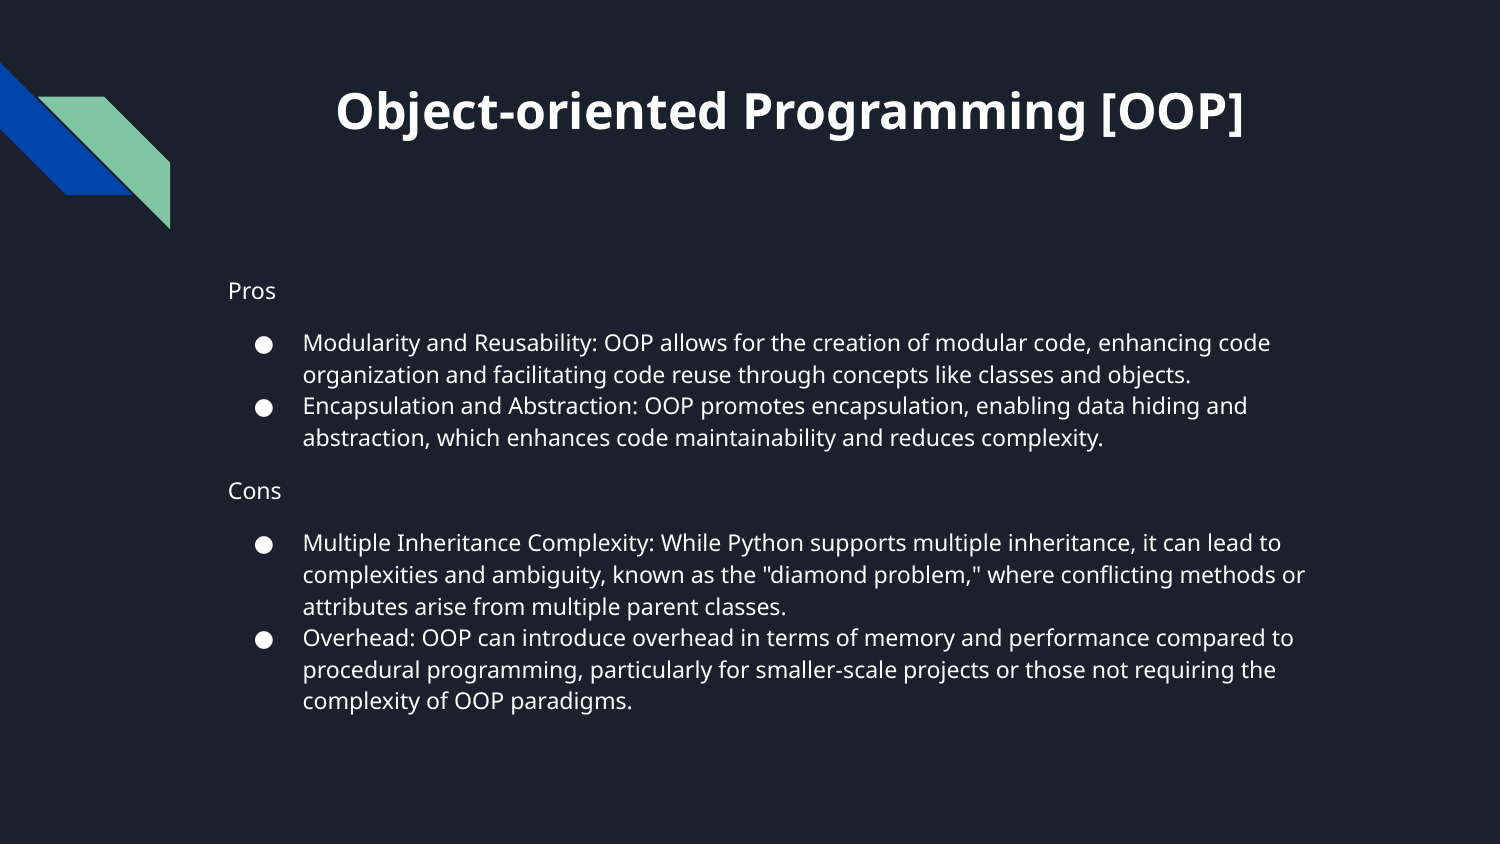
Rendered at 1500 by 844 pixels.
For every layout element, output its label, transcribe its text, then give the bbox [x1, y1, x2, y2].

title Object-oriented Programming [OOP] [212, 64, 1368, 215]
list Pros Modularity and Reusability: OOP allows for the creation of modular code, enhancing code organization and facilitating code reuse through concepts like classes and objects. Encapsulation and Abstraction: OOP promotes encapsulation, enabling data hiding and abstraction, which enhances code maintainability and reduces complexity. Cons Multiple Inheritance Complexity: While Python supports multiple inheritance, it can lead to complexities and ambiguity, known as the "diamond problem," where conflicting methods or attributes arise from multiple parent classes. Overhead: OOP can introduce overhead in terms of memory and performance compared to procedural programming, particularly for smaller-scale projects or those not requiring the complexity of OOP paradigms. [212, 257, 1368, 735]
